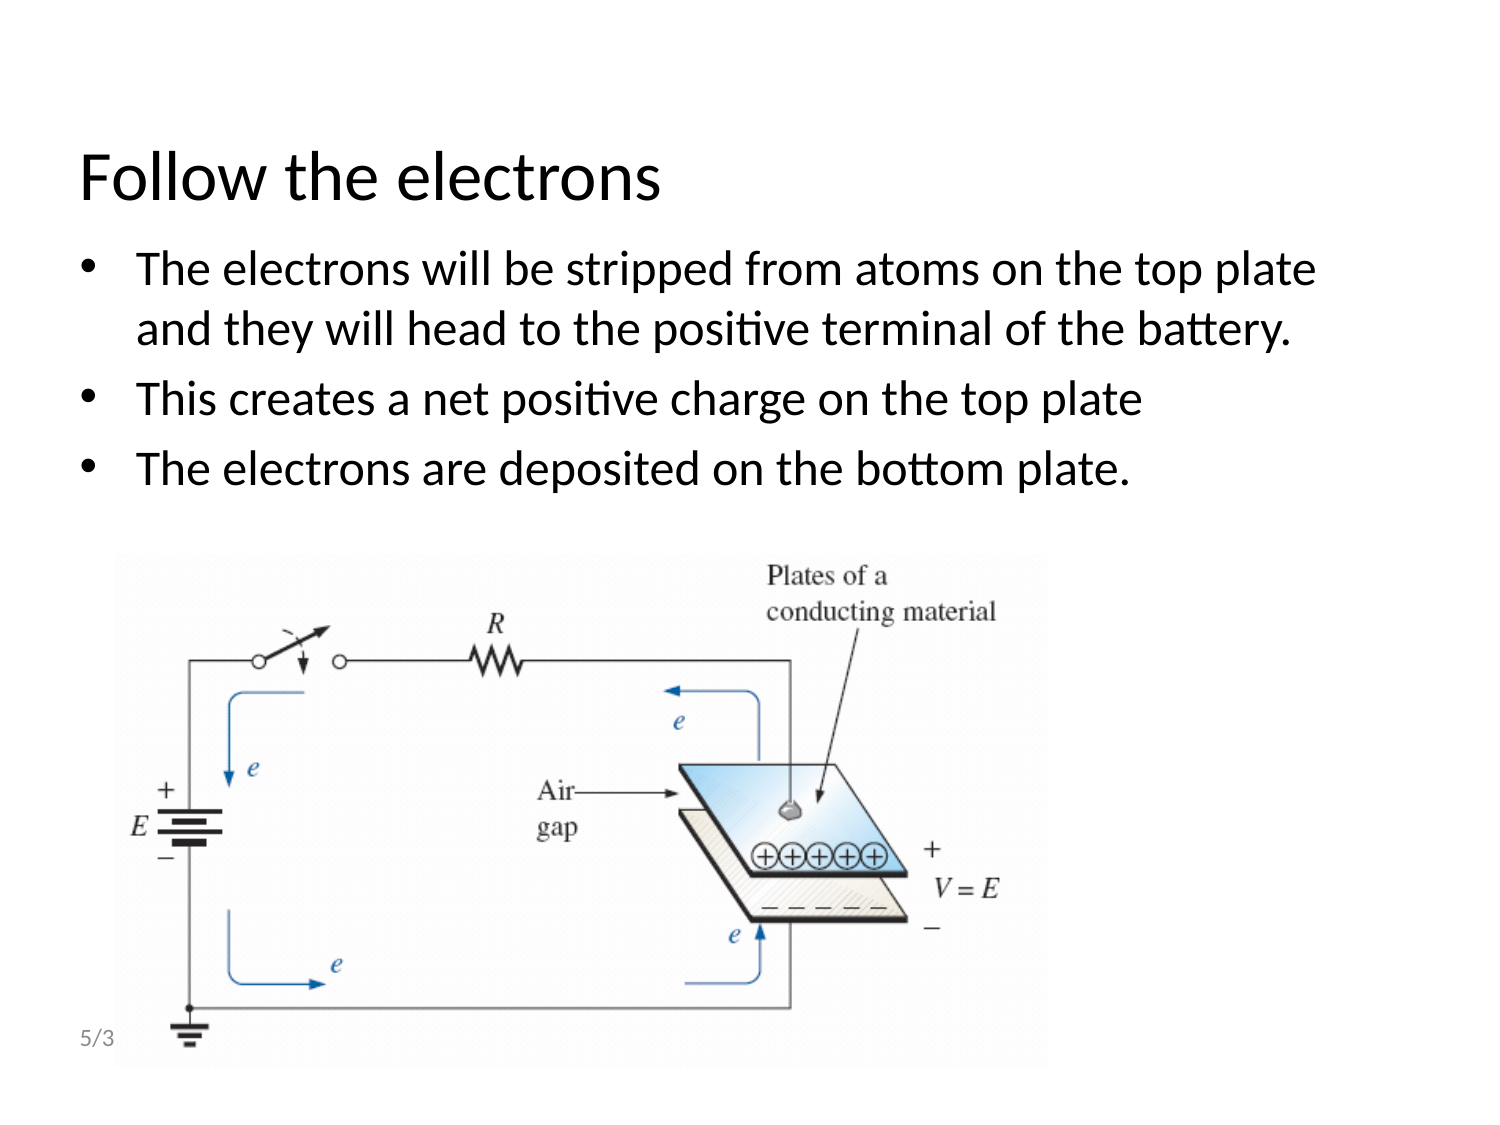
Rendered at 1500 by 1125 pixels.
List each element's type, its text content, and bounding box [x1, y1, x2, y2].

title Follow the electrons [64, 115, 1338, 227]
list The electrons will be stripped from atoms on the top plate and they will head to the positive terminal of the battery. This creates a net positive charge on the top plate The electrons are deposited on the bottom plate. [64, 227, 1338, 555]
slide_number 5/35 [64, 1006, 109, 1067]
picture [114, 553, 1049, 1067]
